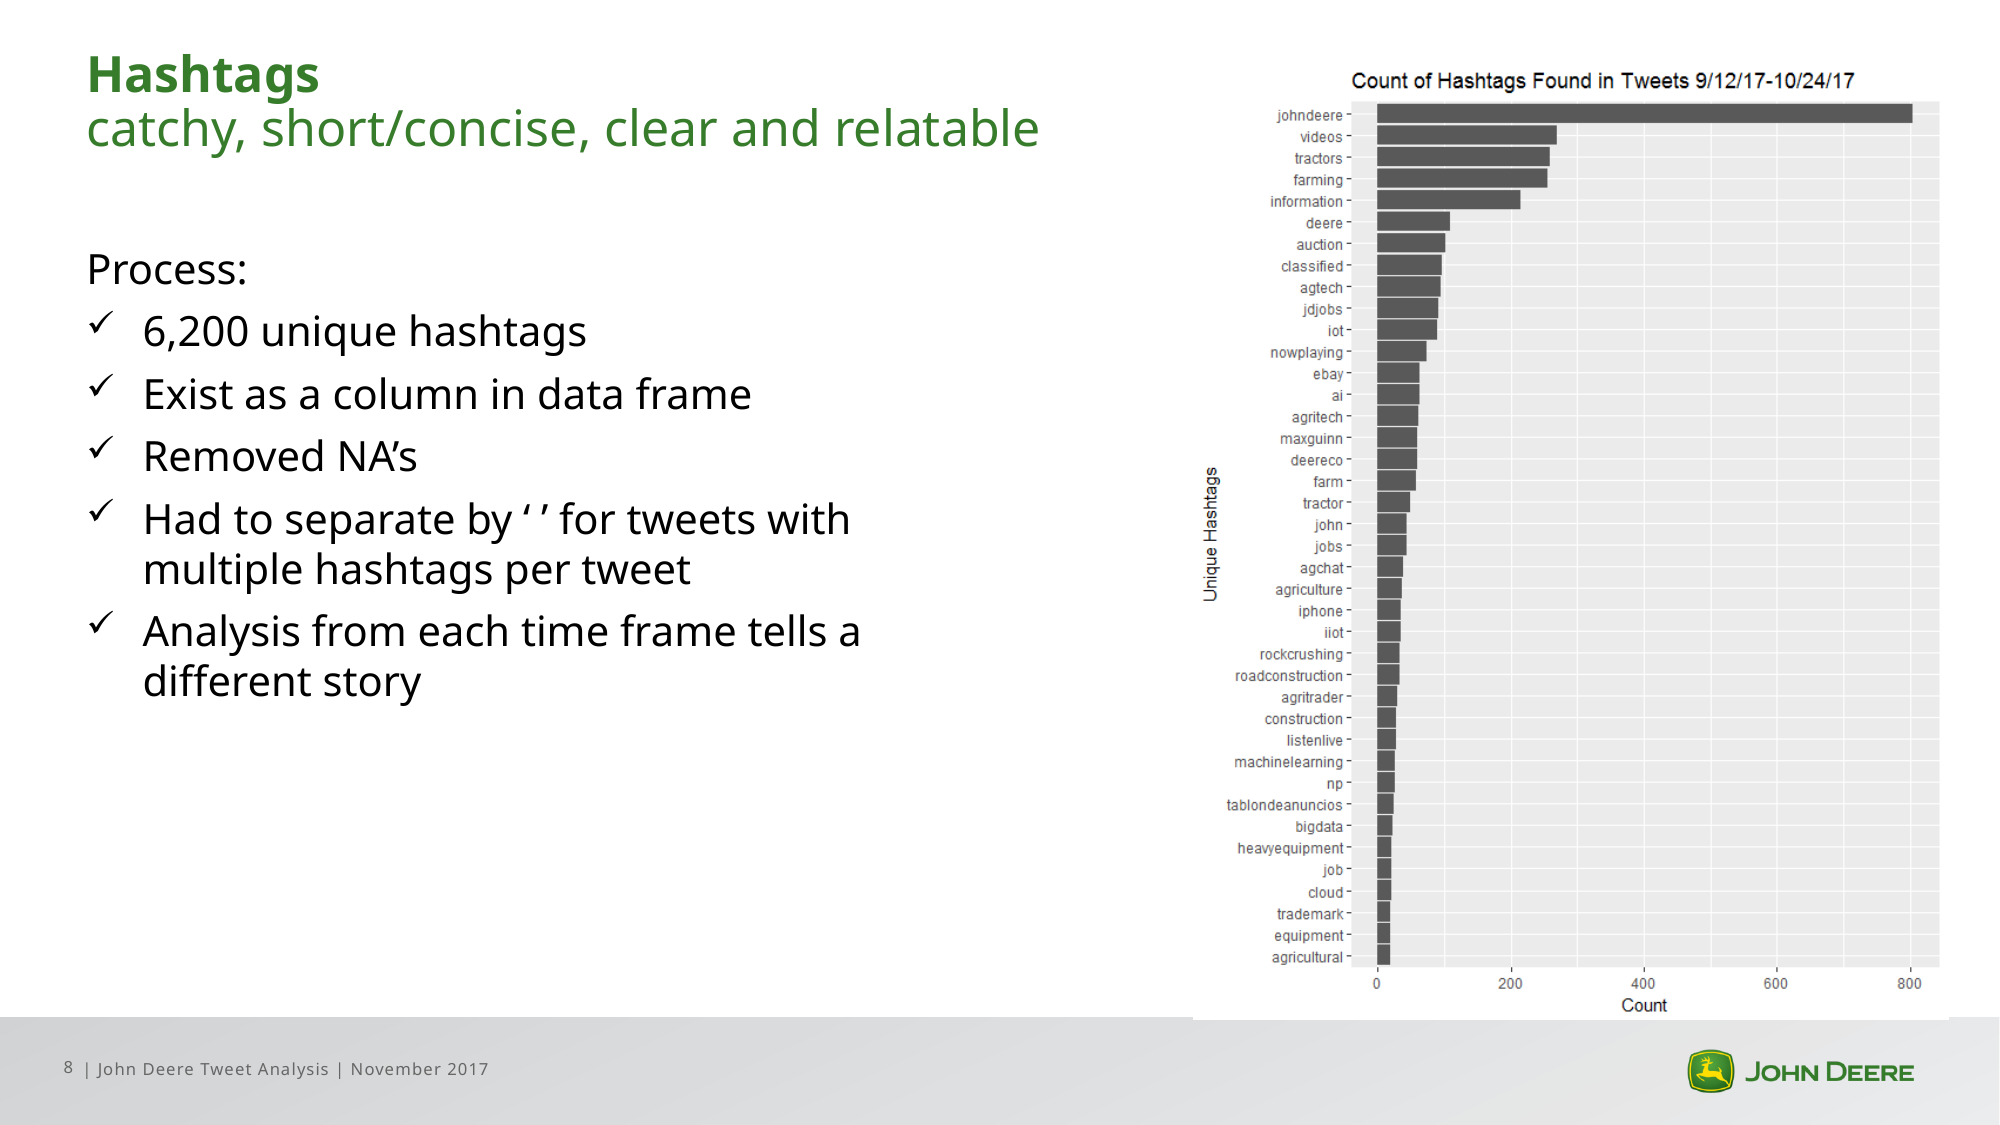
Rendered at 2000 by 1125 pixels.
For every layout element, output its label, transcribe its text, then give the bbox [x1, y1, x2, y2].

picture [0, 62, 2000, 1125]
list Process: 6,200 unique hashtags Exist as a column in data frame Removed NA’s Had to separate by ‘ ’ for tweets with multiple hashtags per tweet Analysis from each time frame tells a different story [85, 242, 984, 1011]
title Hashtags catchy, short/concise, clear and relatable [85, 47, 1914, 185]
